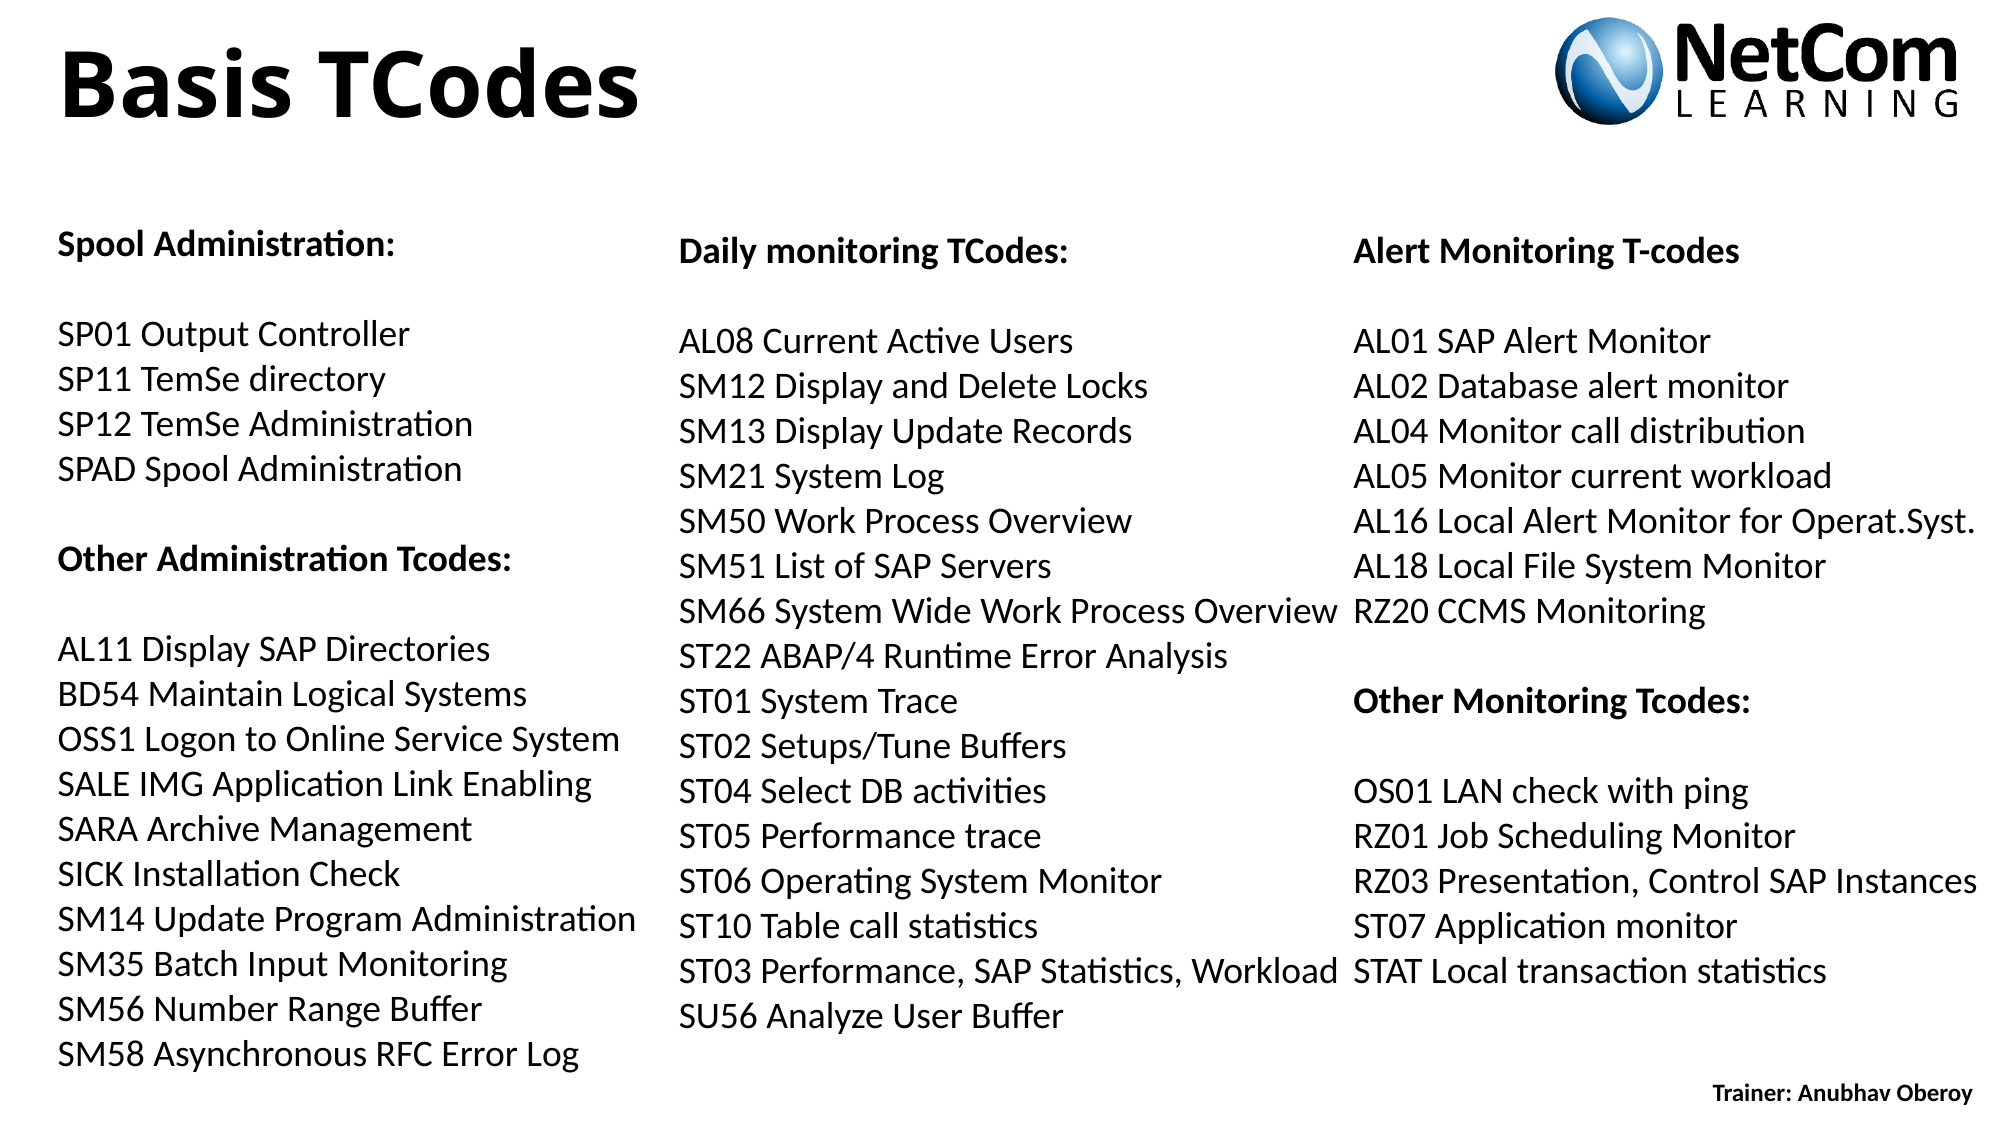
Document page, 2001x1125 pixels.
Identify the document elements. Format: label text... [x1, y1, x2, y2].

text_box Daily monitoring TCodes: AL08 Current Active Users SM12 Display and Delete Locks SM13 Display Update Records SM21 System Log SM50 Work Process Overview SM51 List of SAP Servers SM66 System Wide Work Process Overview ST22 ABAP/4 Runtime Error Analysis ST01 System Trace ST02 Setups/Tune Buffers ST04 Select DB activities ST05 Performance trace ST06 Operating System Monitor ST10 Table call statistics ST03 Performance, SAP Statistics, Workload SU56 Analyze User Buffer [664, 218, 1380, 1044]
picture [1555, 17, 1958, 125]
footer Trainer: Anubhav Oberoy [1660, 1074, 2000, 1108]
text_box Spool Administration: SP01 Output Controller SP11 TemSe directory SP12 TemSe Administration SPAD Spool Administration Other Administration Tcodes: AL11 Display SAP Directories BD54 Maintain Logical Systems OSS1 Logon to Online Service System SALE IMG Application Link Enabling SARA Archive Management SICK Installation Check SM14 Update Program Administration SM35 Batch Input Monitoring SM56 Number Range Buffer SM58 Asynchronous RFC Error Log [42, 211, 1056, 1082]
text_box Alert Monitoring T-codes AL01 SAP Alert Monitor AL02 Database alert monitor AL04 Monitor call distribution AL05 Monitor current workload AL16 Local Alert Monitor for Operat.Syst. AL18 Local File System Monitor RZ20 CCMS Monitoring Other Monitoring Tcodes: OS01 LAN check with ping RZ01 Job Scheduling Monitor RZ03 Presentation, Control SAP Instances ST07 Application monitor STAT Local transaction statistics [1338, 218, 2000, 999]
text_box Basis TCodes [42, 30, 1896, 148]
